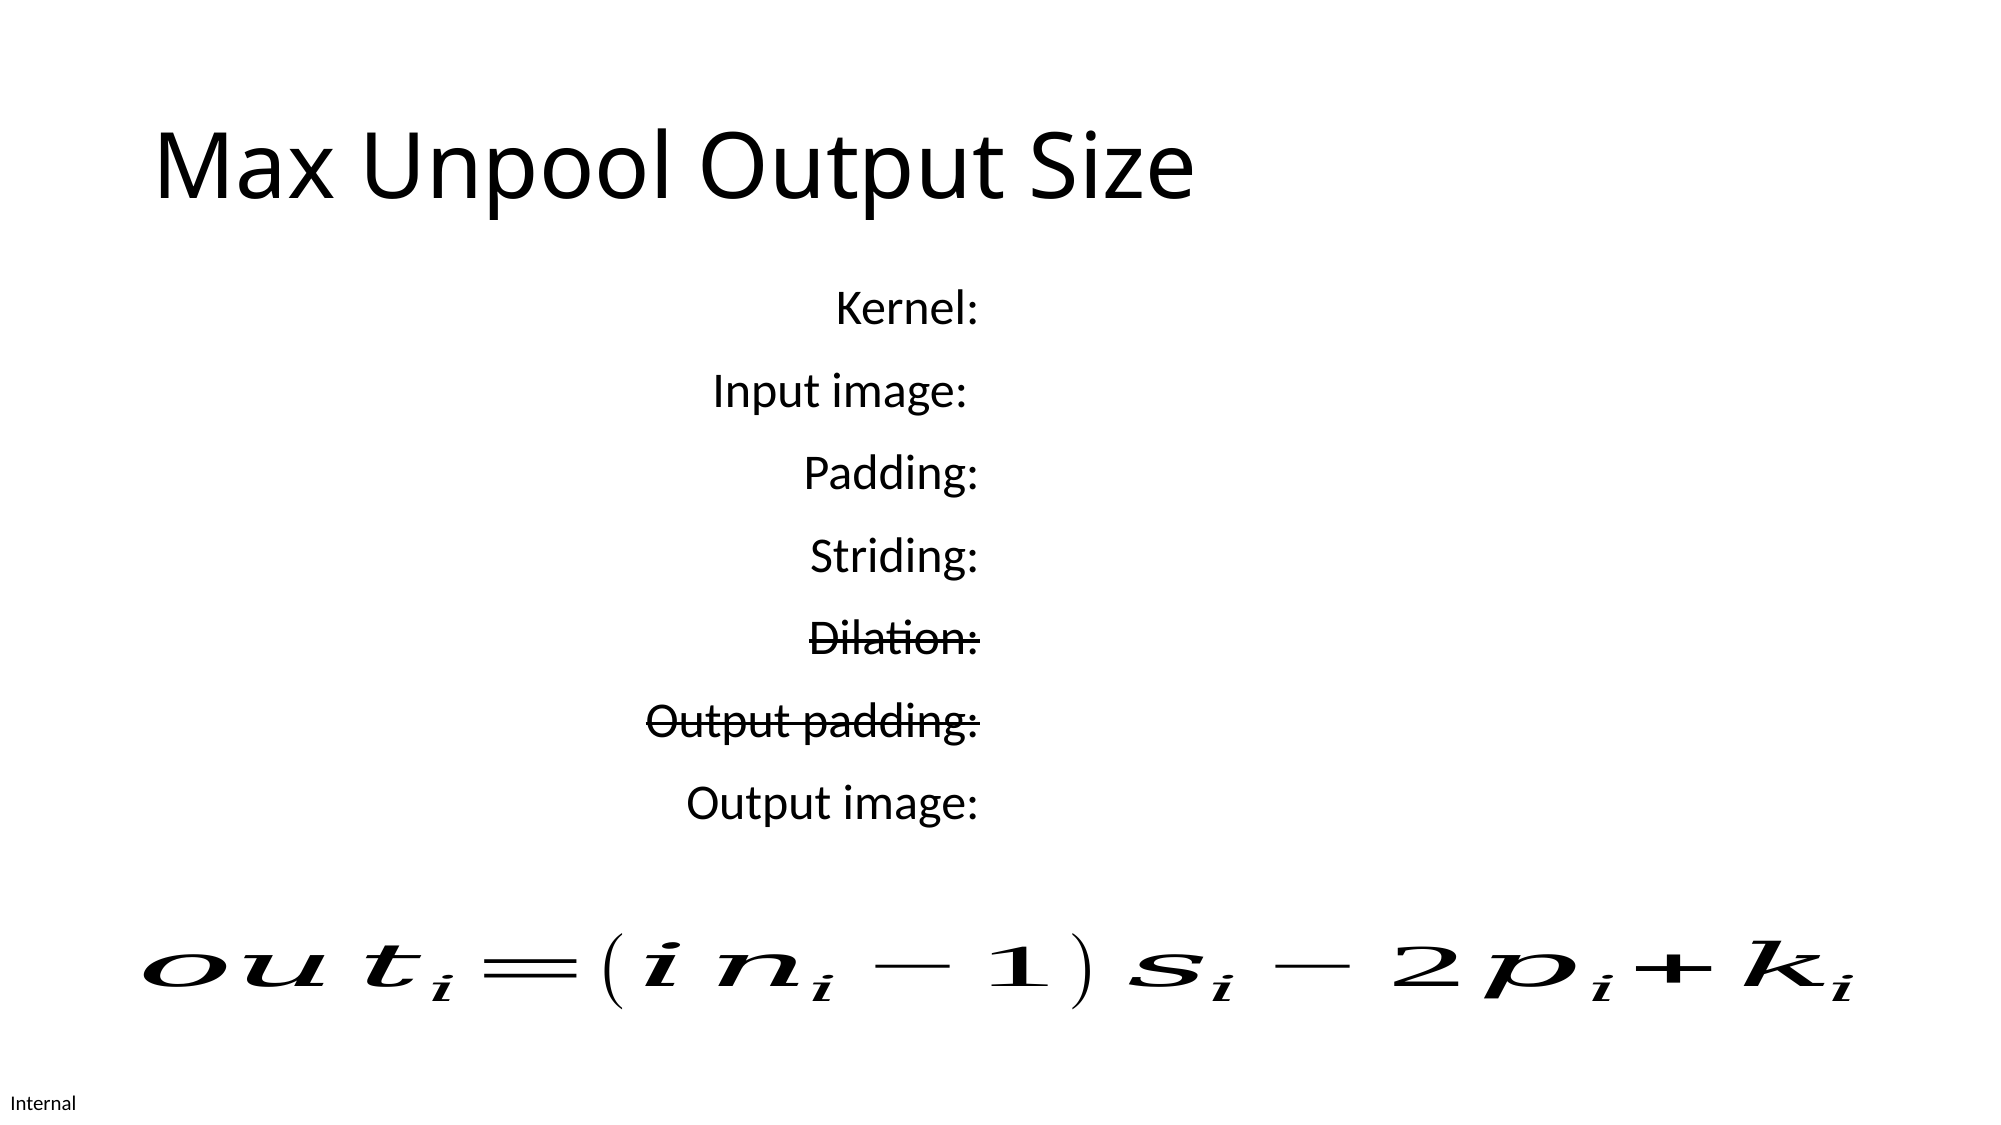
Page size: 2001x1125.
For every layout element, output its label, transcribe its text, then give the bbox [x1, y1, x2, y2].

title Max Unpool Output Size [137, 59, 1863, 278]
